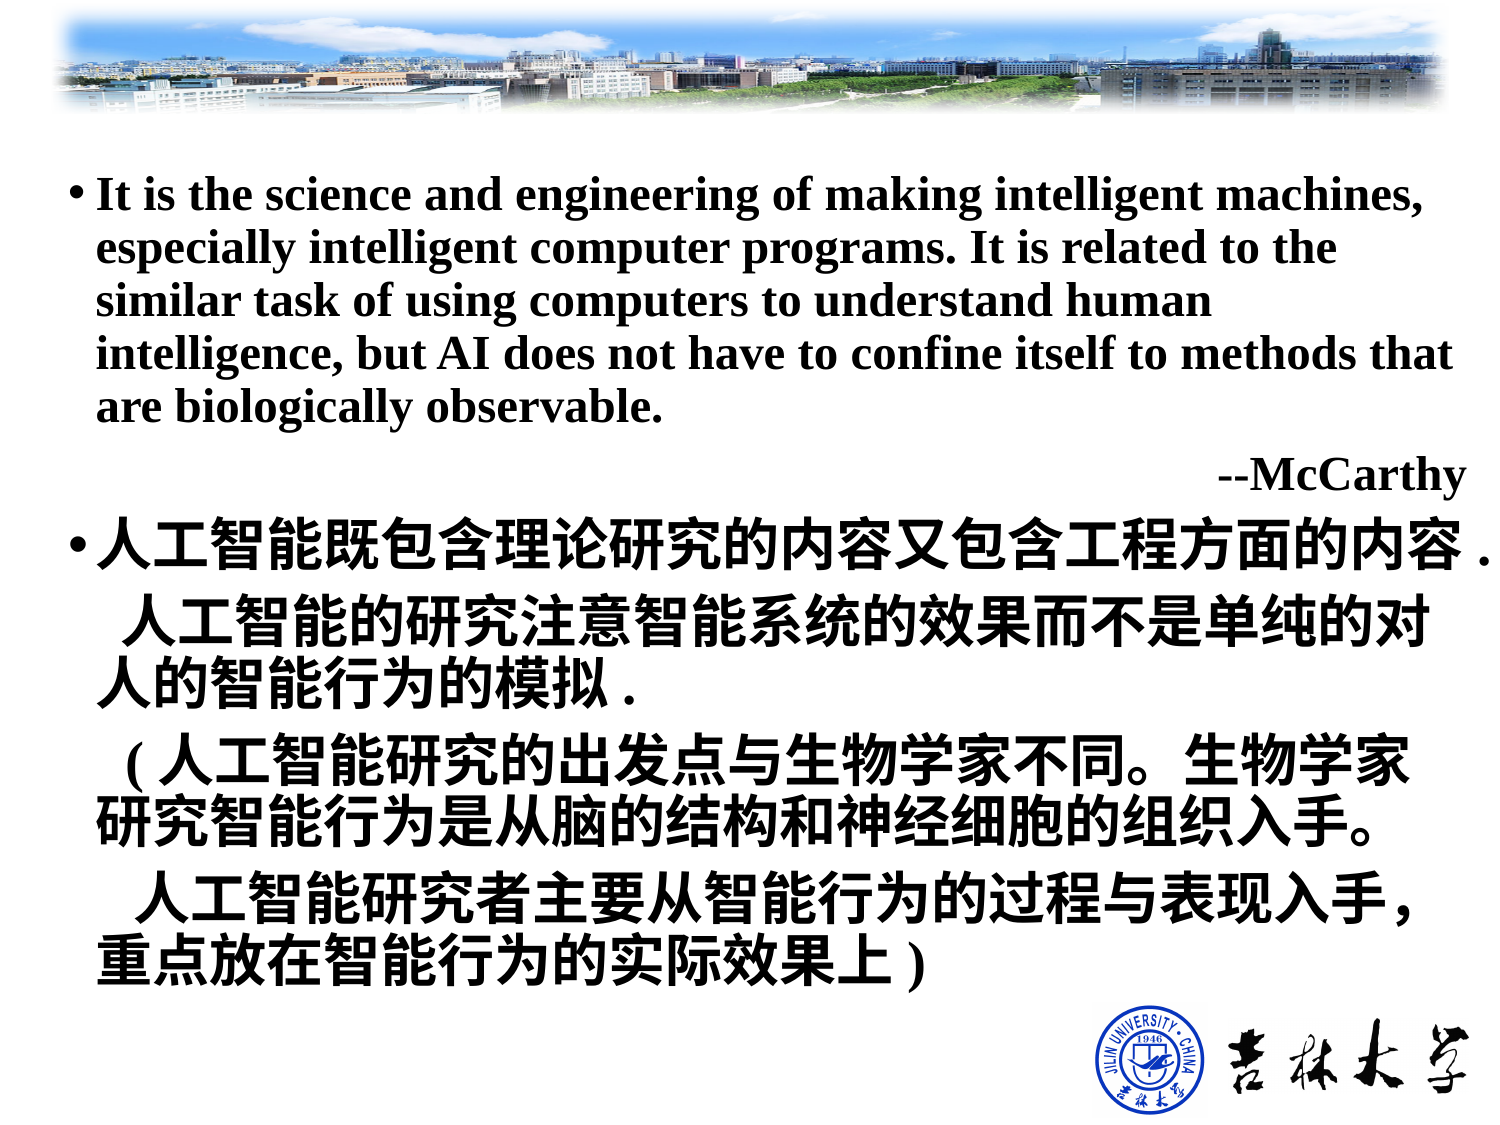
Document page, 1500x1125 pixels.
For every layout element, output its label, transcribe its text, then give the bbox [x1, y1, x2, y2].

list It is the science and engineering of making intelligent machines, especially intelligent computer programs. It is related to the similar task of using computers to understand human intelligence, but AI does not have to confine itself to methods that are biologically observable. --McCarthy 人工智能既包含理论研究的内容又包含工程方面的内容. 人工智能的研究注意智能系统的效果而不是单纯的对人的智能行为的模拟. (人工智能研究的出发点与生物学家不同。生物学家研究智能行为是从脑的结构和神经细胞的组织入手。 人工智能研究者主要从智能行为的过程与表现入手，重点放在智能行为的实际效果上) [52, 160, 1483, 1036]
picture [80, 34, 1421, 85]
picture [1092, 1036, 1208, 1118]
picture [1228, 1036, 1469, 1094]
